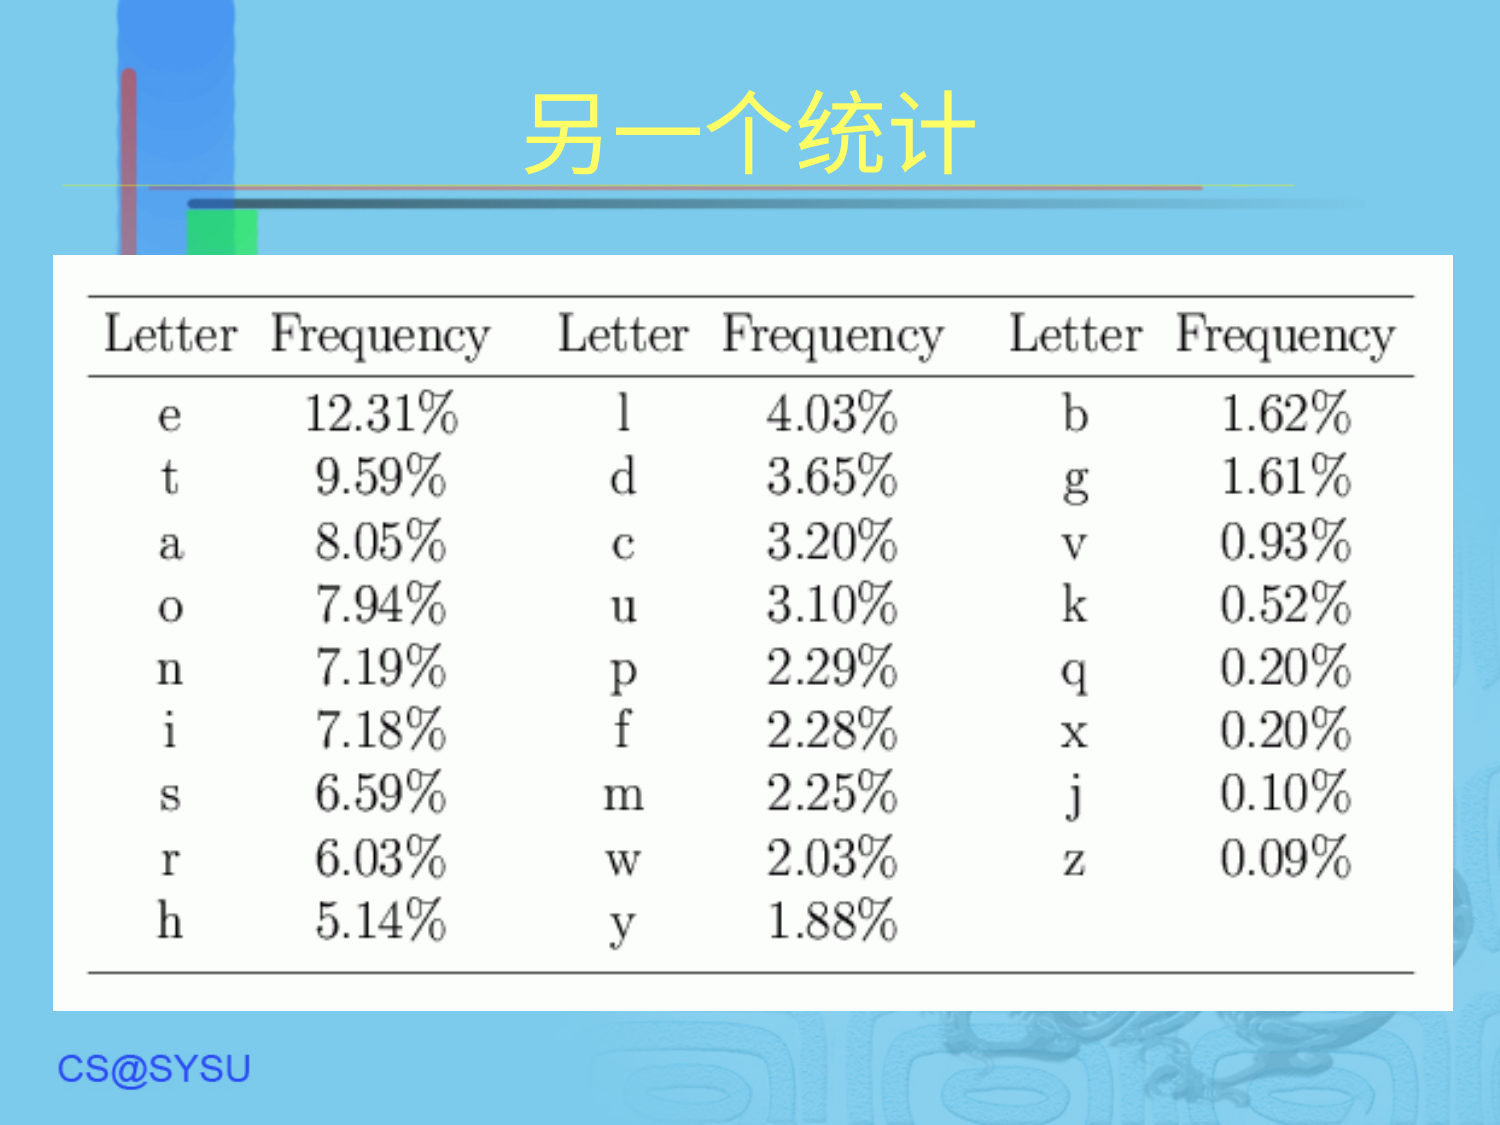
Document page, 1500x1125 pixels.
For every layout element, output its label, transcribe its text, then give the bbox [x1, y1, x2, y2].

list [49, 262, 53, 1001]
picture [0, 0, 1500, 1125]
title 另一个统计 [49, 37, 1451, 226]
